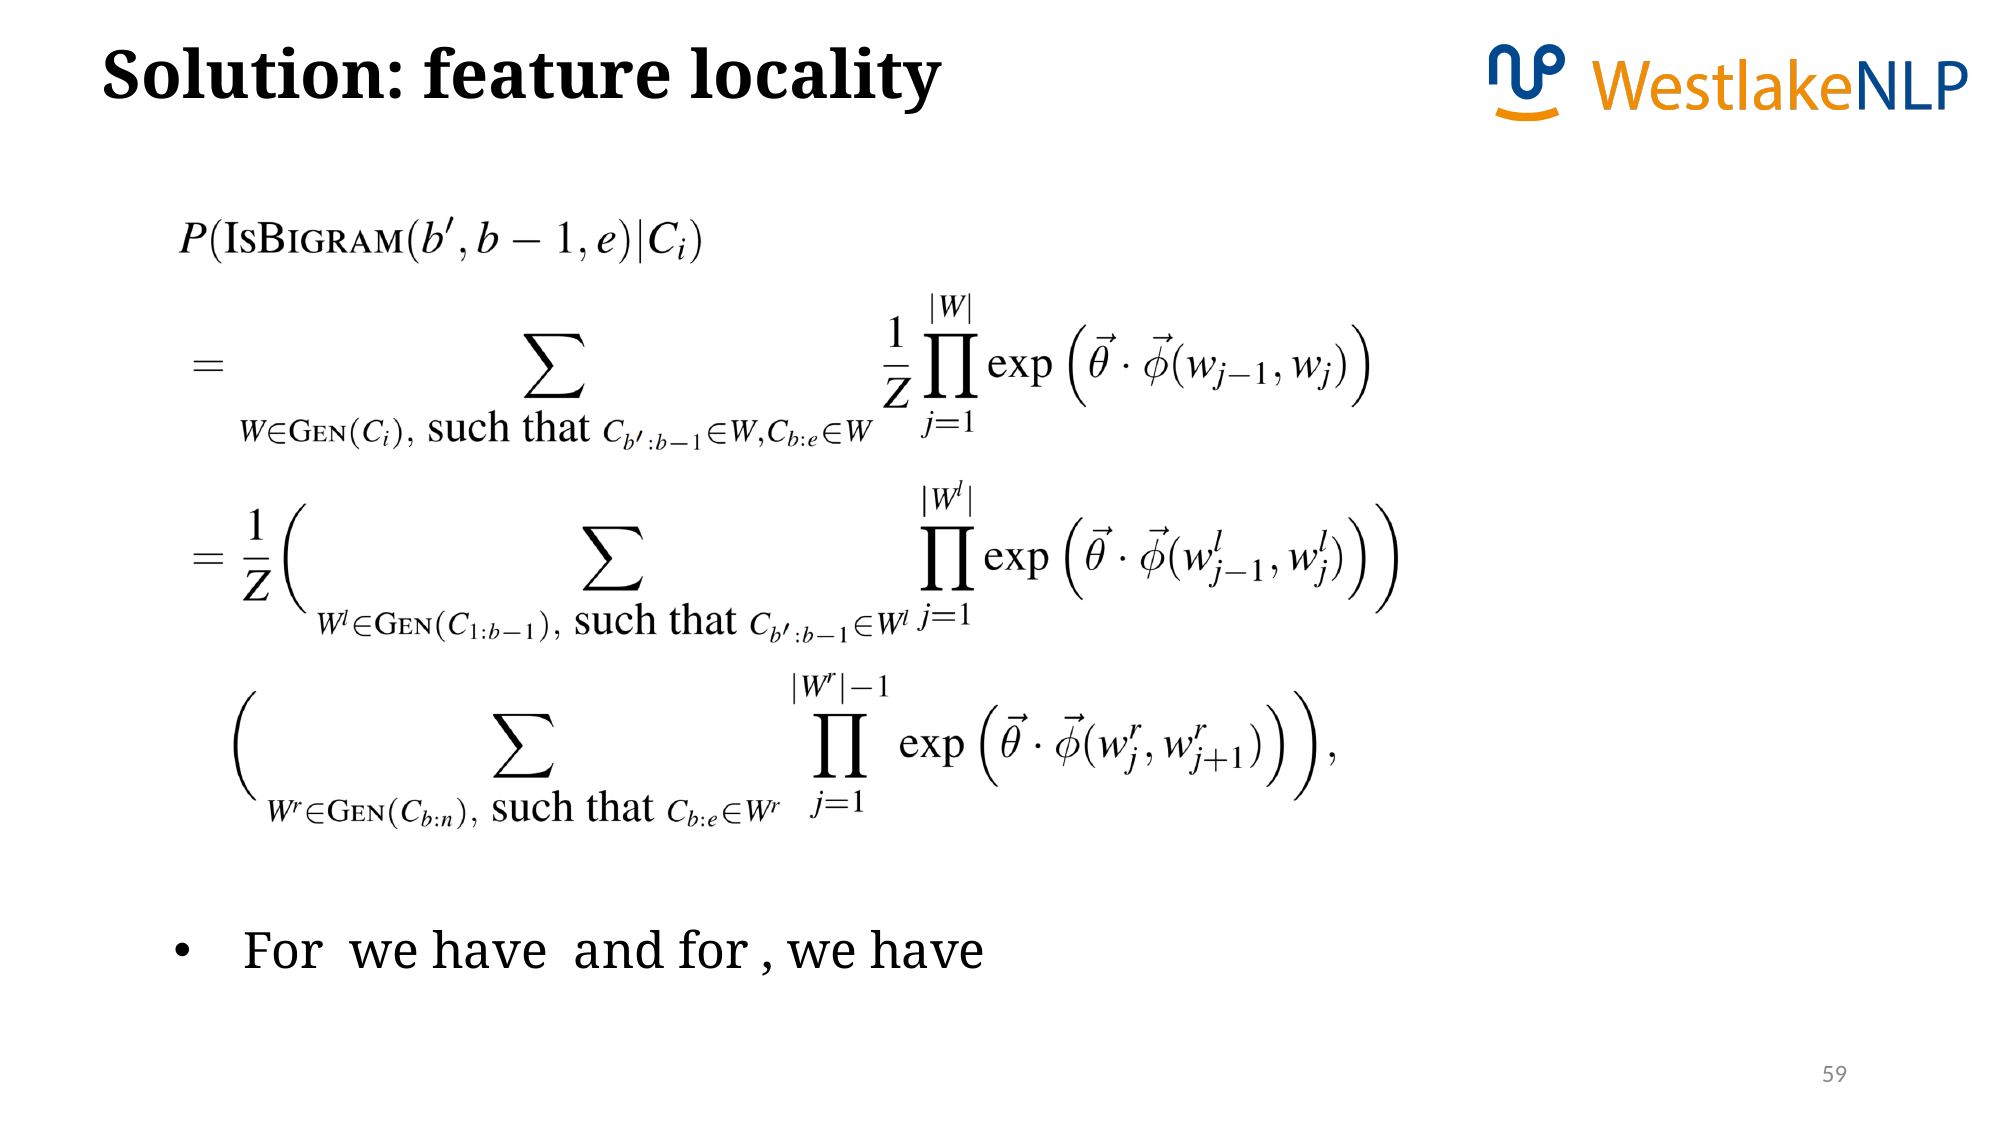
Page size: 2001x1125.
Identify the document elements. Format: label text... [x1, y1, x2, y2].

picture [1459, 0, 2000, 170]
text_box Solution: feature locality [87, 24, 1349, 120]
picture [158, 208, 1429, 840]
slide_number 59 [1412, 1042, 1863, 1103]
